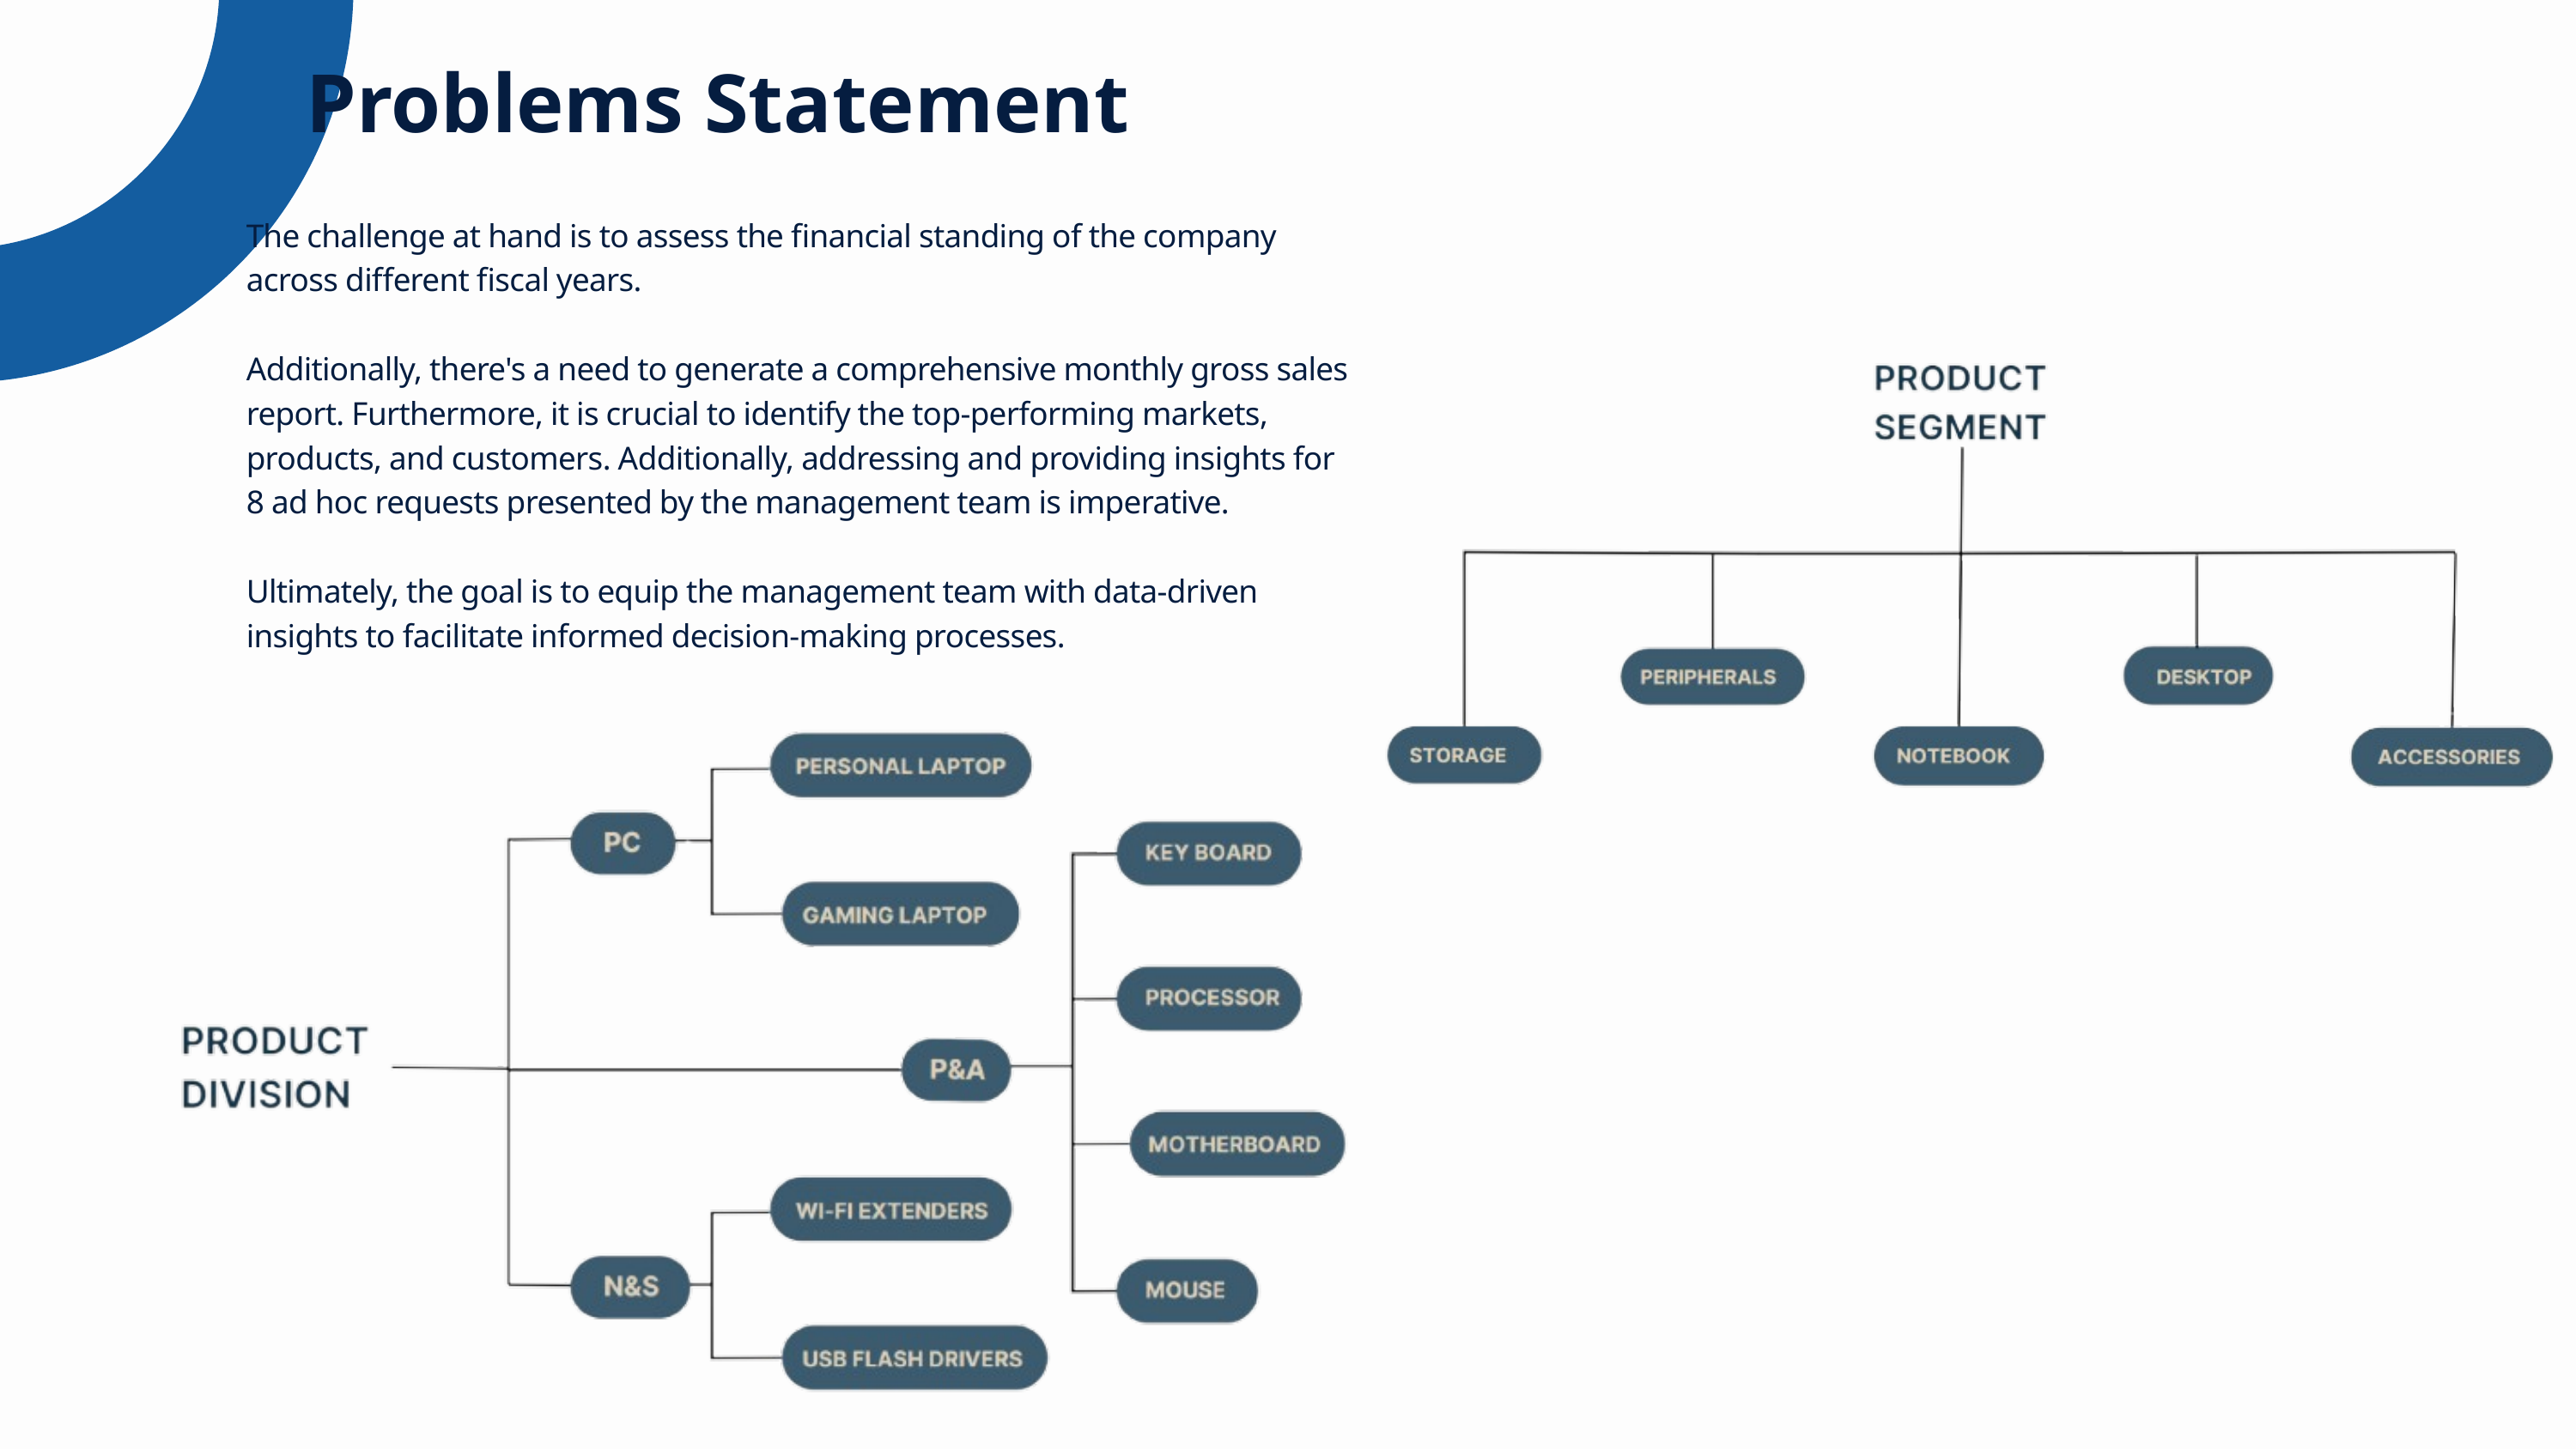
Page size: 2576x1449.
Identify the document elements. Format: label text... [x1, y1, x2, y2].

text_box [144, 724, 1366, 1396]
text_box [1365, 336, 2560, 854]
text_box Problems Statement [306, 36, 1422, 149]
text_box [0, 0, 287, 317]
text_box The challenge at hand is to assess the financial standing of the company across different fiscal years. Additionally, there's a need to generate a comprehensive monthly gross sales report. Furthermore, it is crucial to identify the top-performing markets, products, and customers. Additionally, addressing and providing insights for 8 ad hoc requests presented by the management team is imperative. Ultimately, the goal is to equip the management team with data-driven insights to facilitate informed decision-making processes. [246, 209, 1356, 654]
